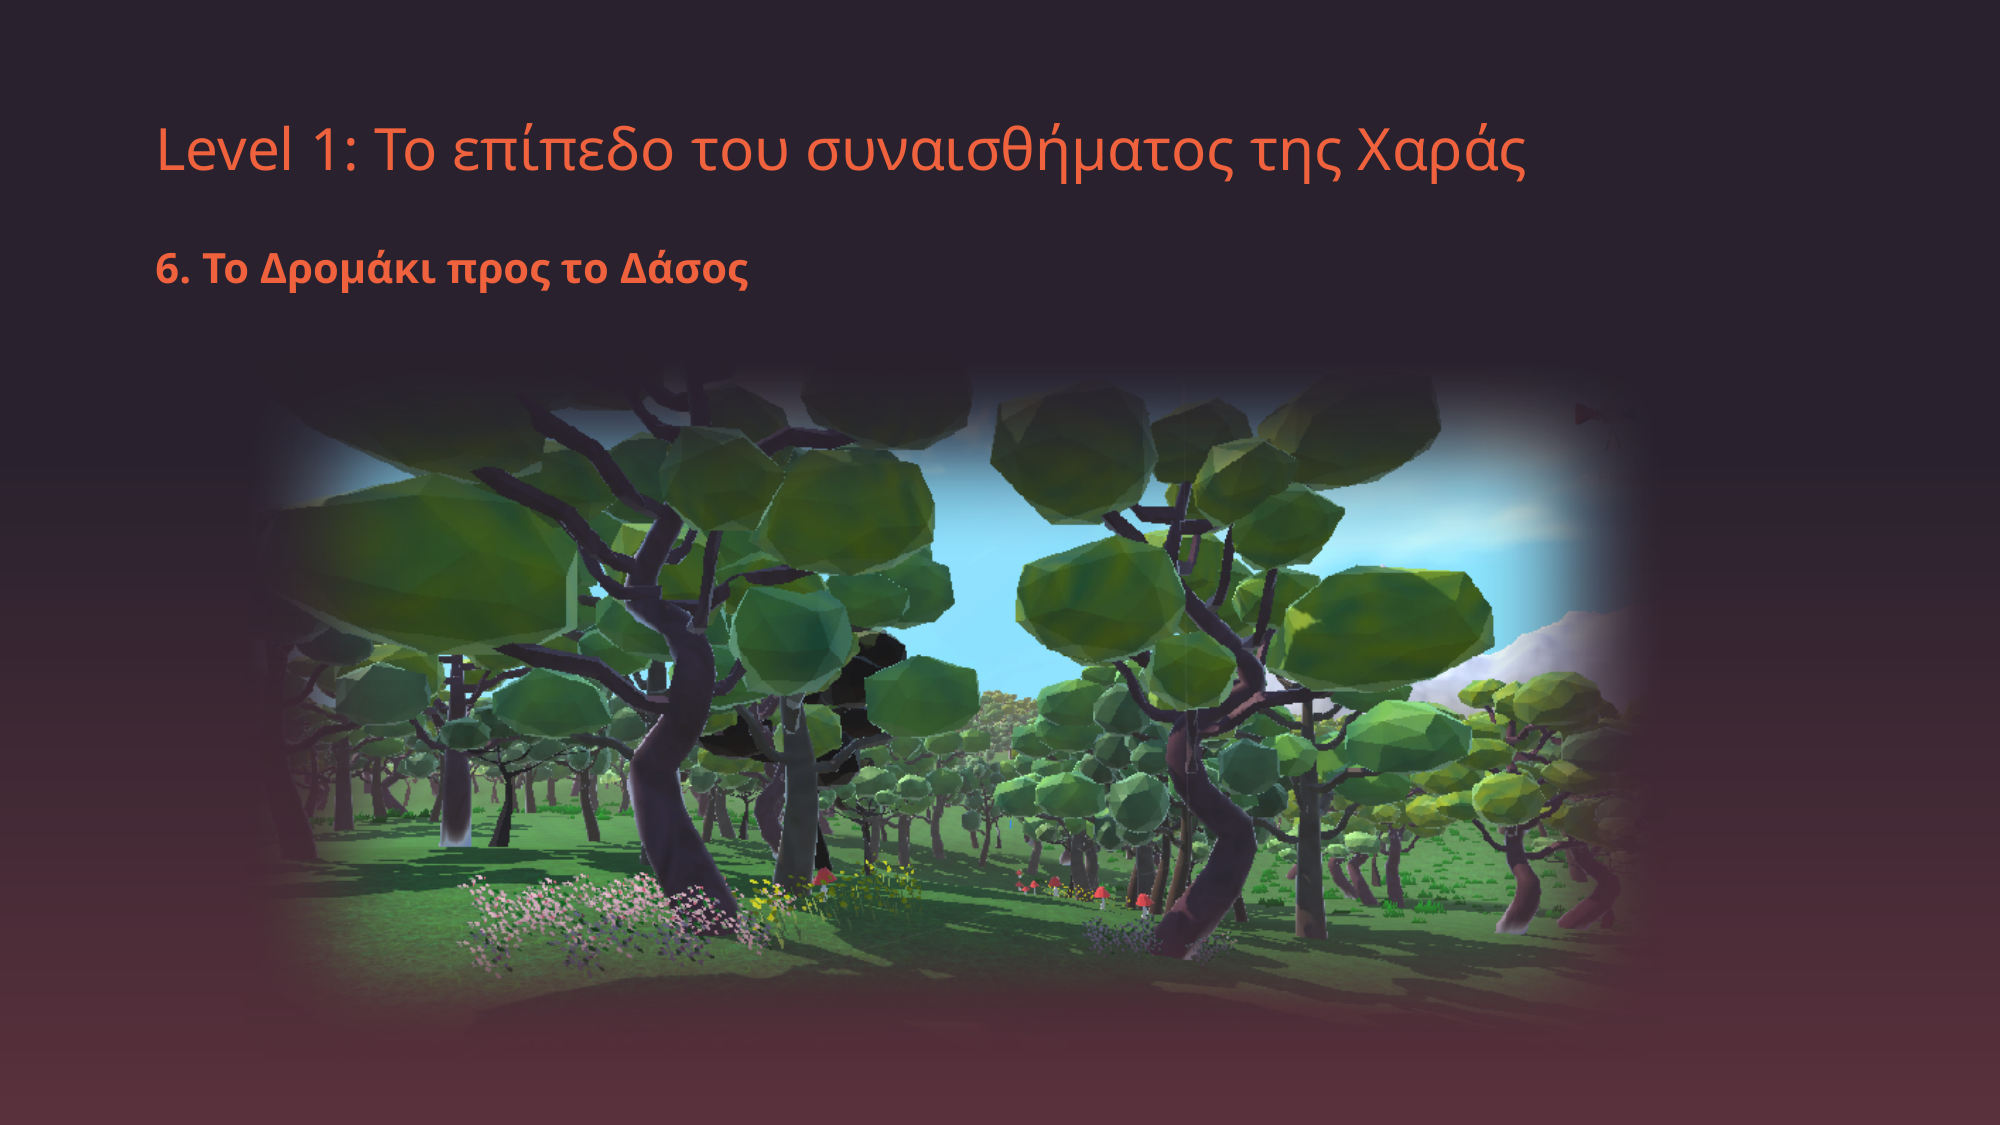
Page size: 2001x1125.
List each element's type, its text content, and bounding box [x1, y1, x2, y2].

text_box Level 1: Το επίπεδο του συναισθήματος της Χαράς [140, 105, 1860, 190]
text_box 6. Το Δρομάκι προς το Δάσος [140, 234, 1860, 299]
picture [244, 357, 1666, 1060]
